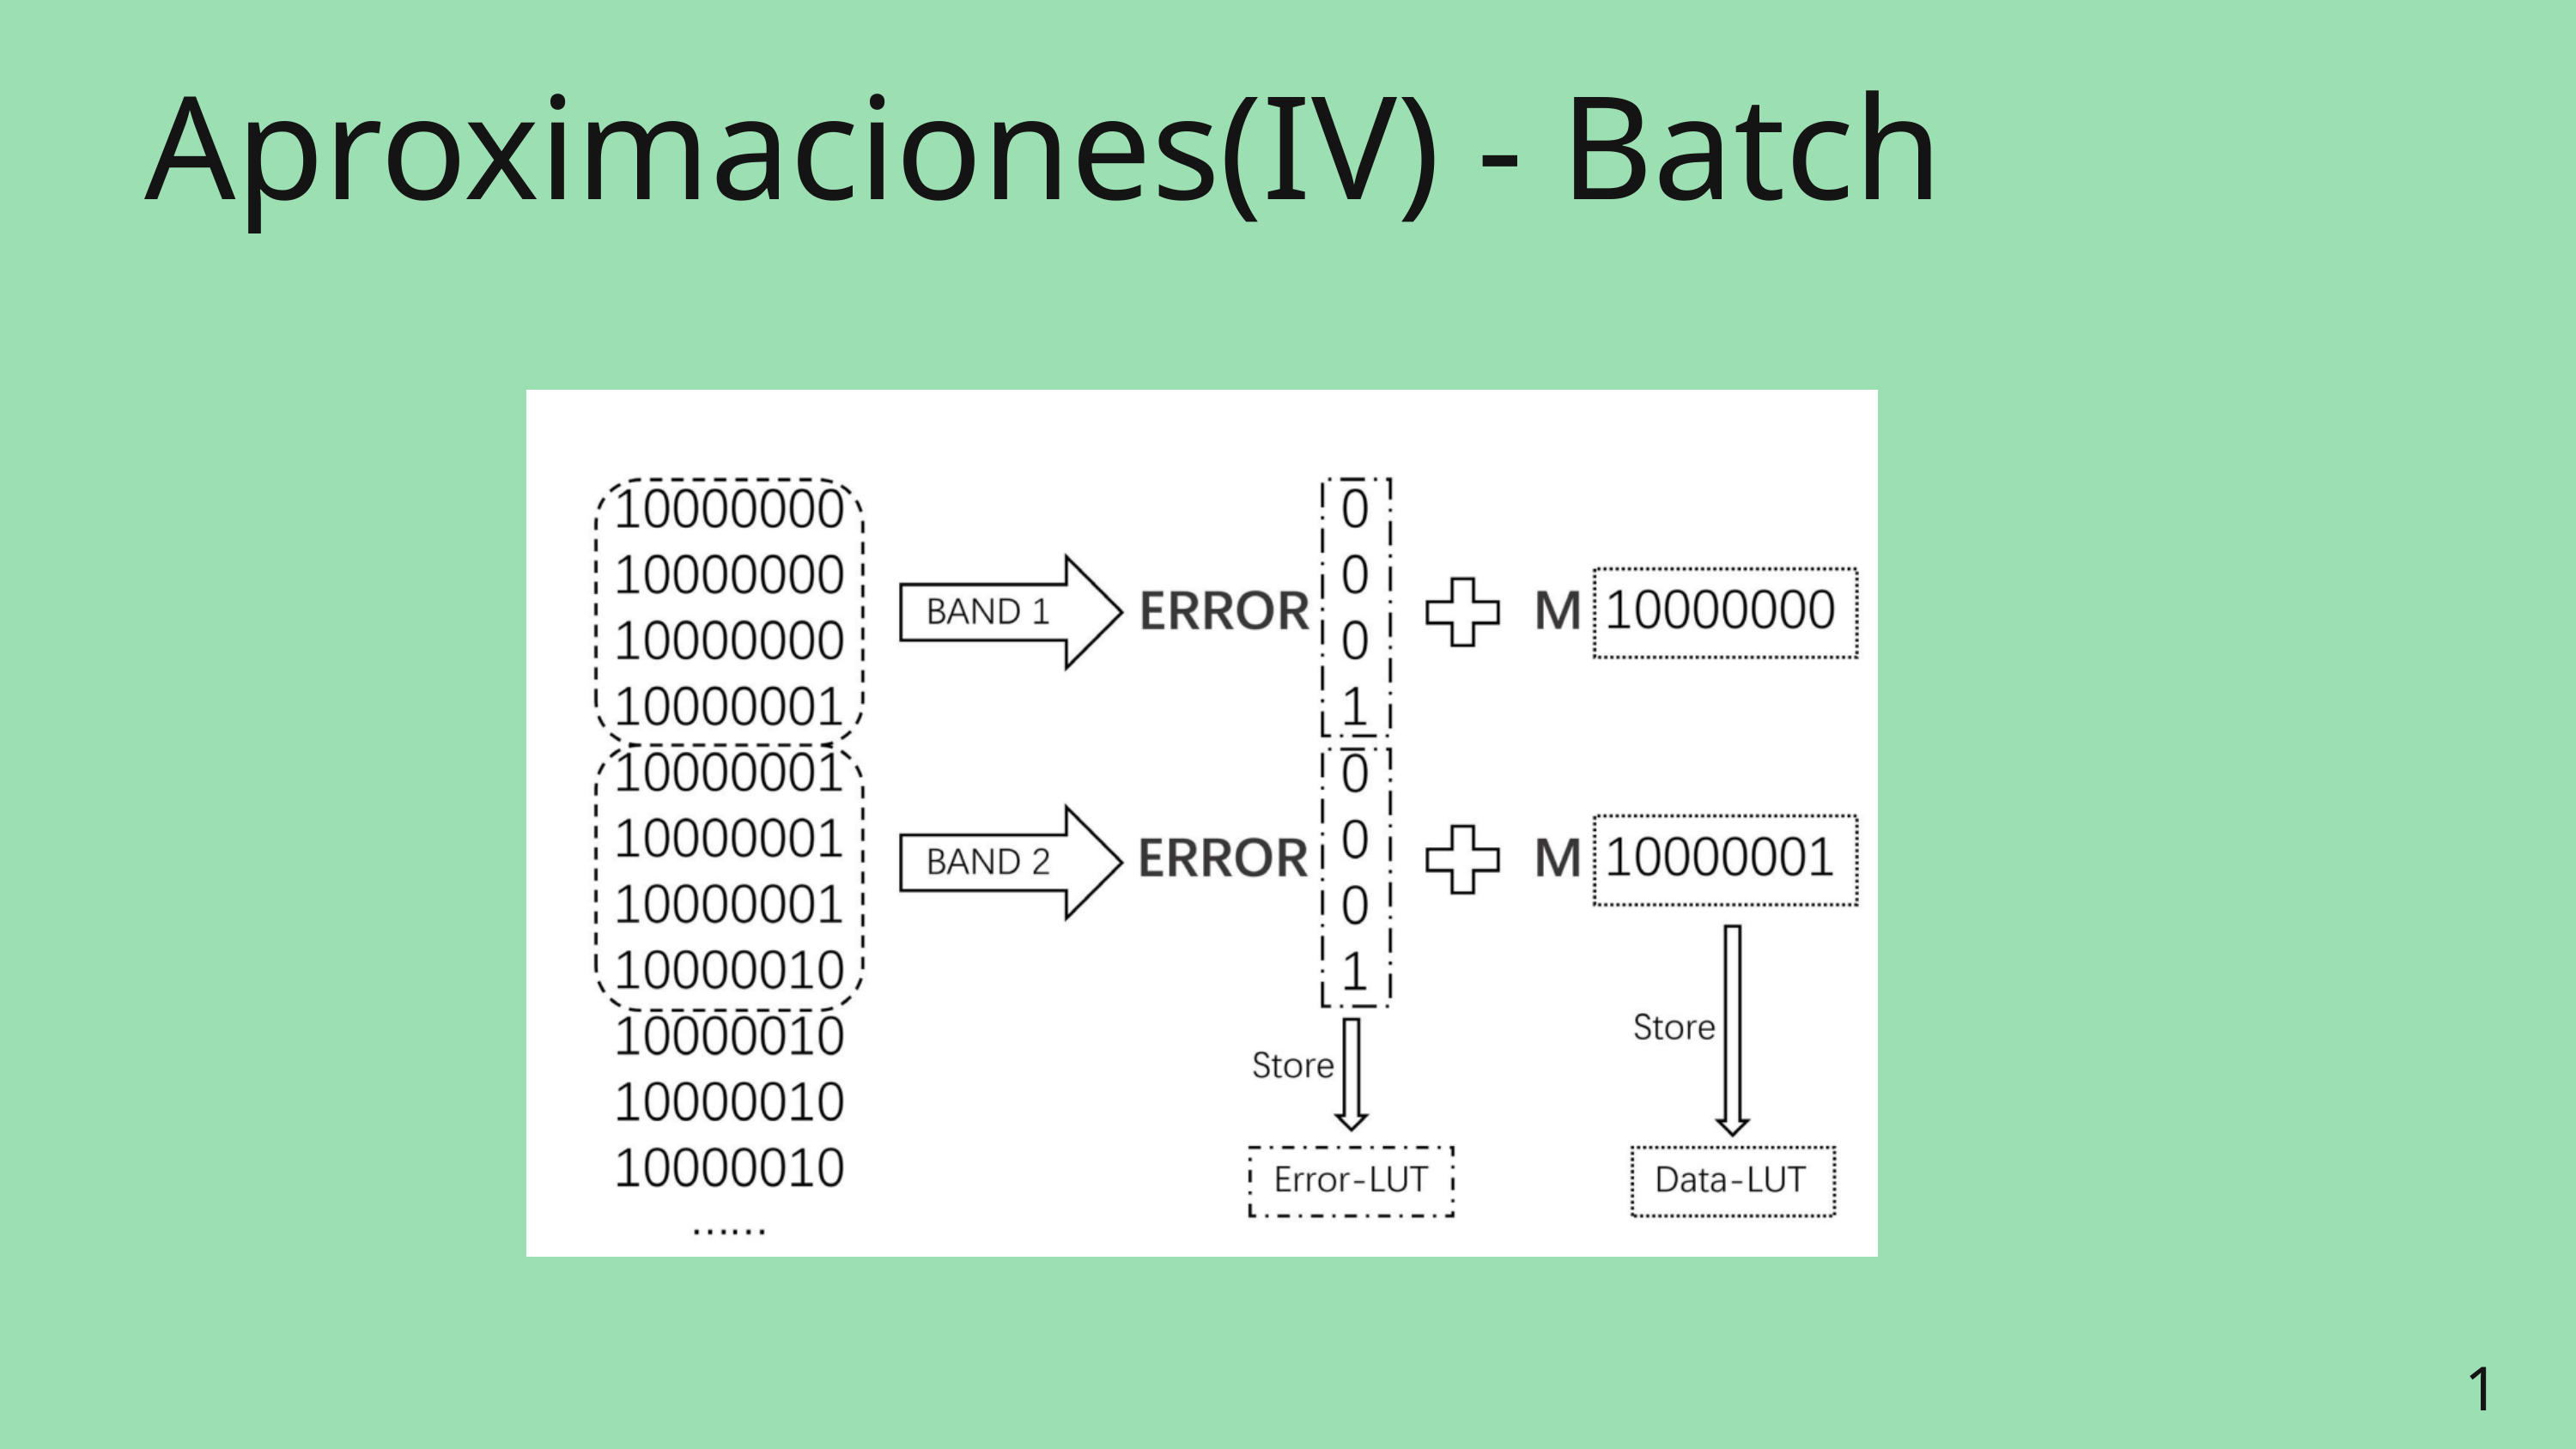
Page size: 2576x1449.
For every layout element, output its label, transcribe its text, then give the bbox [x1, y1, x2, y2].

text_box 19 [2447, 1337, 2518, 1449]
picture [526, 389, 1878, 1258]
text_box Aproximaciones(IV) - Batch [144, 56, 2260, 228]
